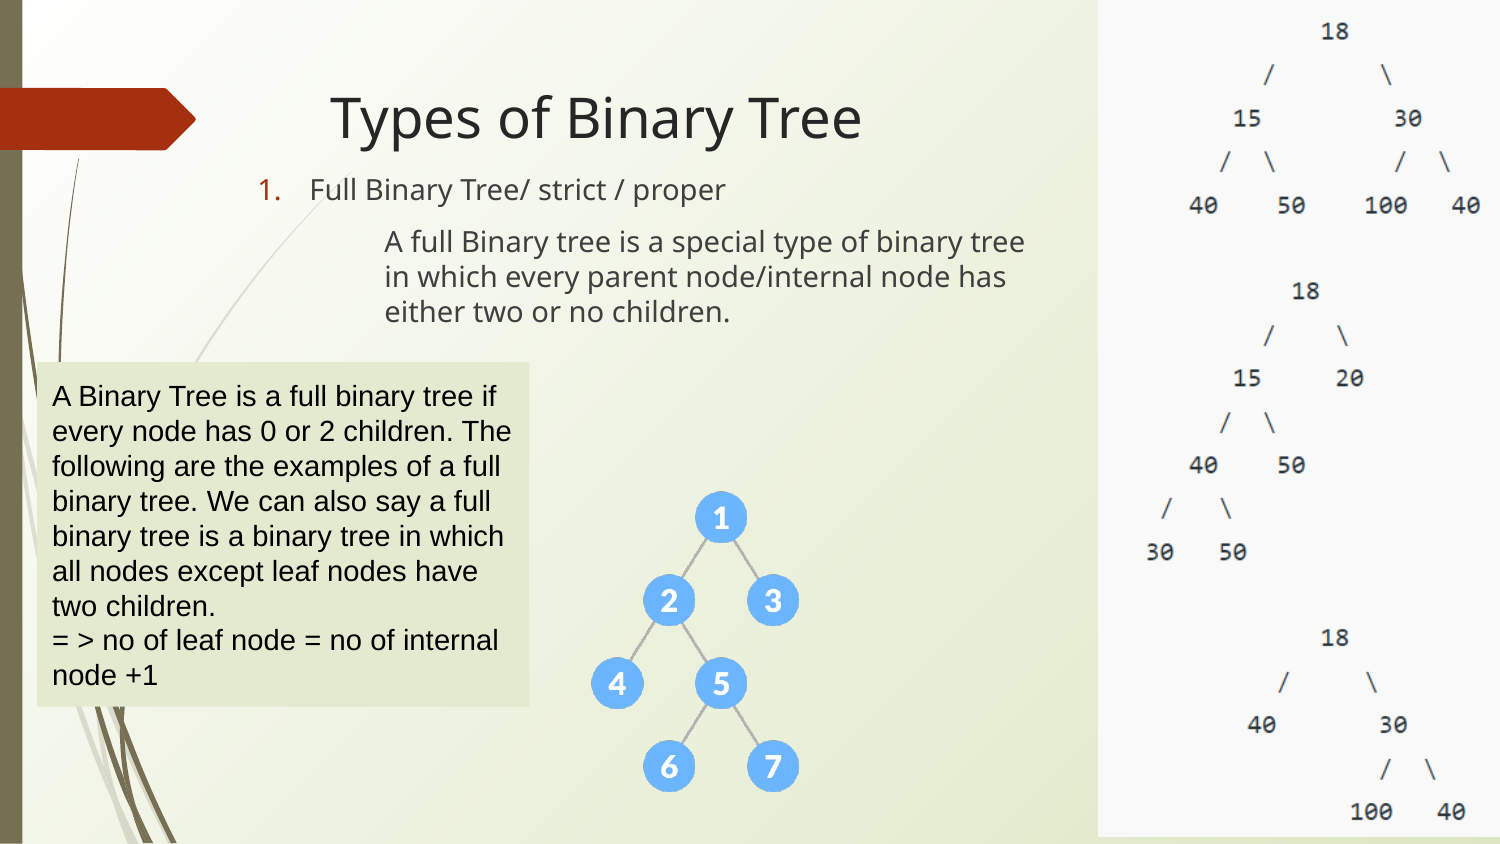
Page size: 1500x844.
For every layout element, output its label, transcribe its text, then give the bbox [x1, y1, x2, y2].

picture [1098, 0, 1500, 838]
title Types of Binary Tree [319, 76, 1093, 235]
picture [560, 460, 830, 823]
list Full Binary Tree/ strict / proper A full Binary tree is a special type of binary tree in which every parent node/internal node has either two or no children. [223, 165, 1059, 631]
text_box A Binary Tree is a full binary tree if every node has 0 or 2 children. The following are the examples of a full binary tree. We can also say a full binary tree is a binary tree in which all nodes except leaf nodes have two children. = > no of leaf node = no of internal node +1 [37, 362, 530, 707]
